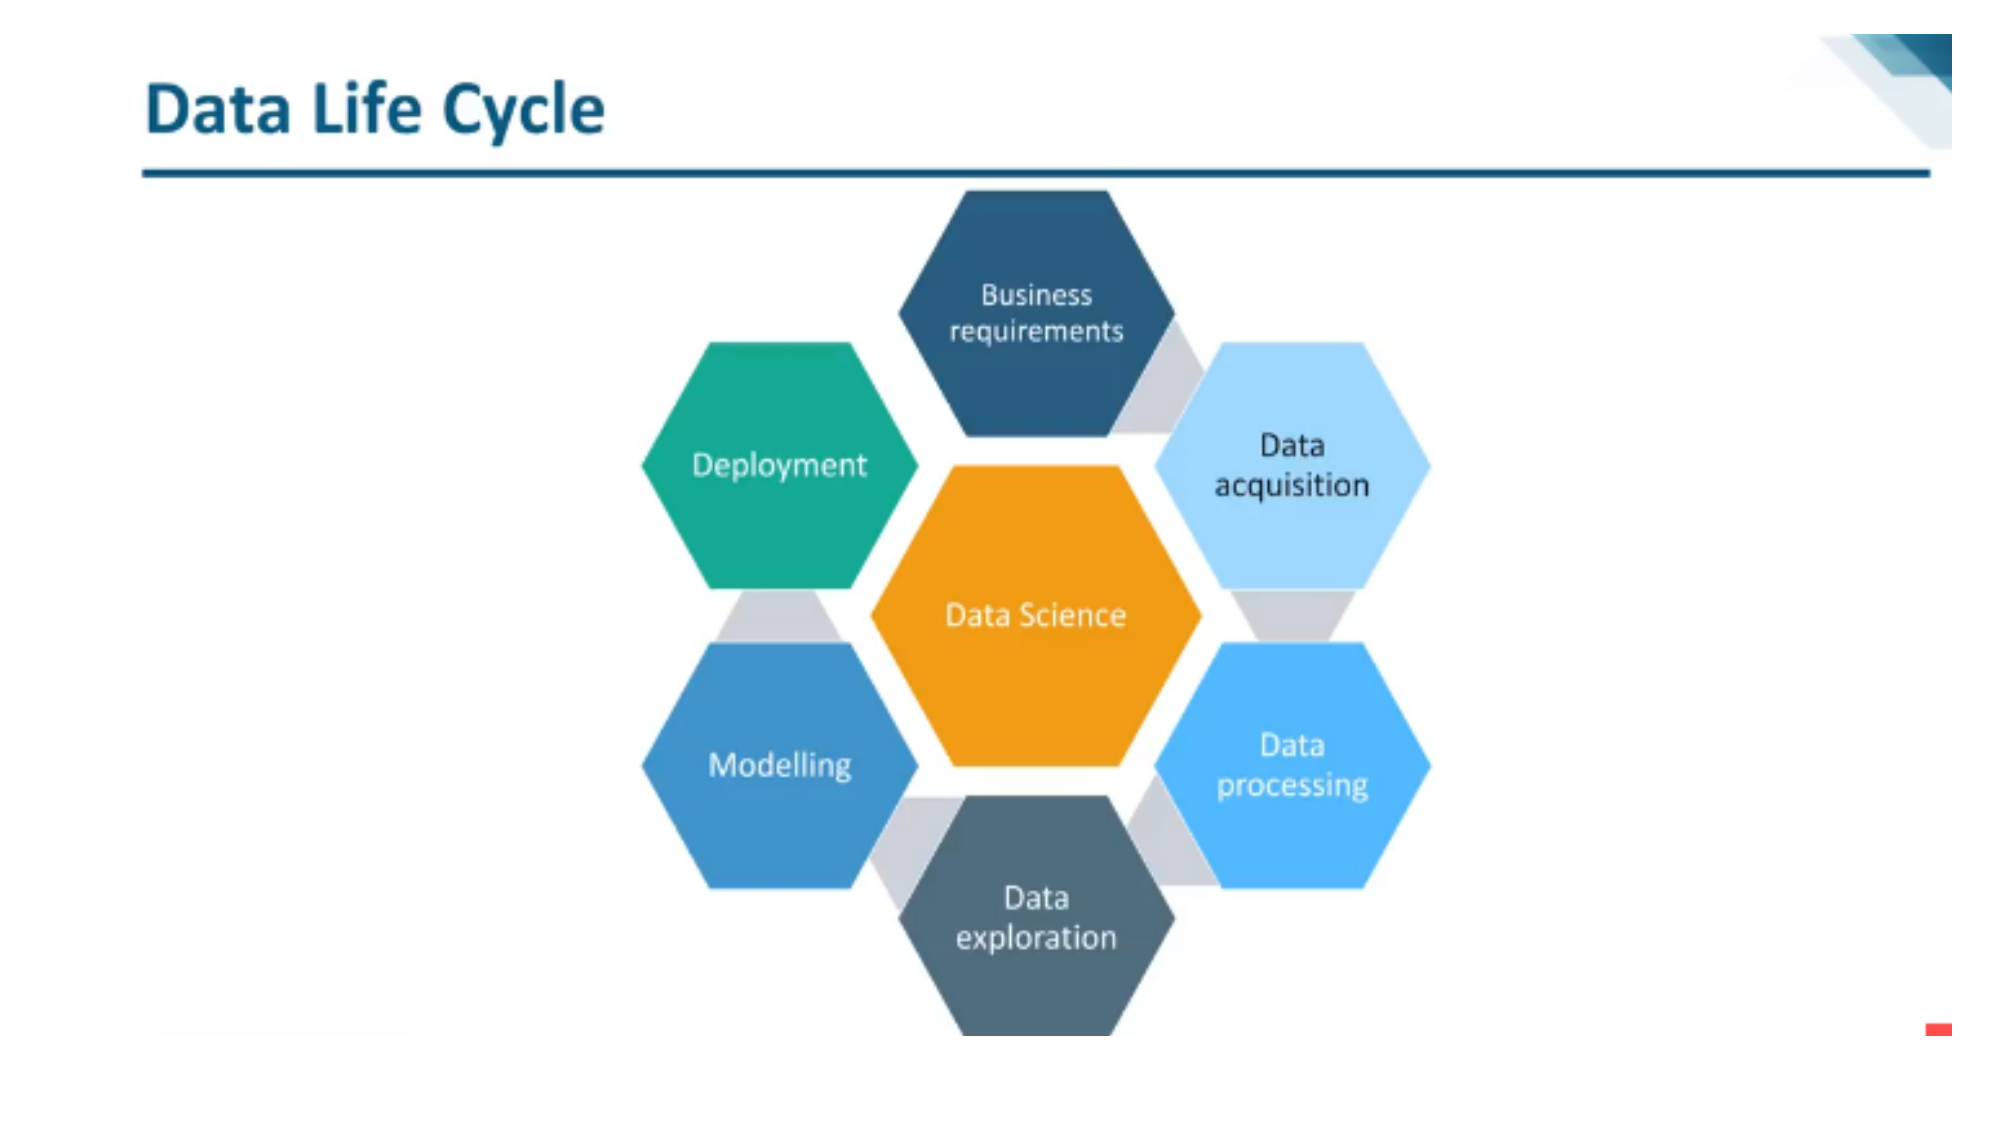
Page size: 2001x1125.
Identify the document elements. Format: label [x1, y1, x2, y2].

list [99, 33, 1952, 1036]
